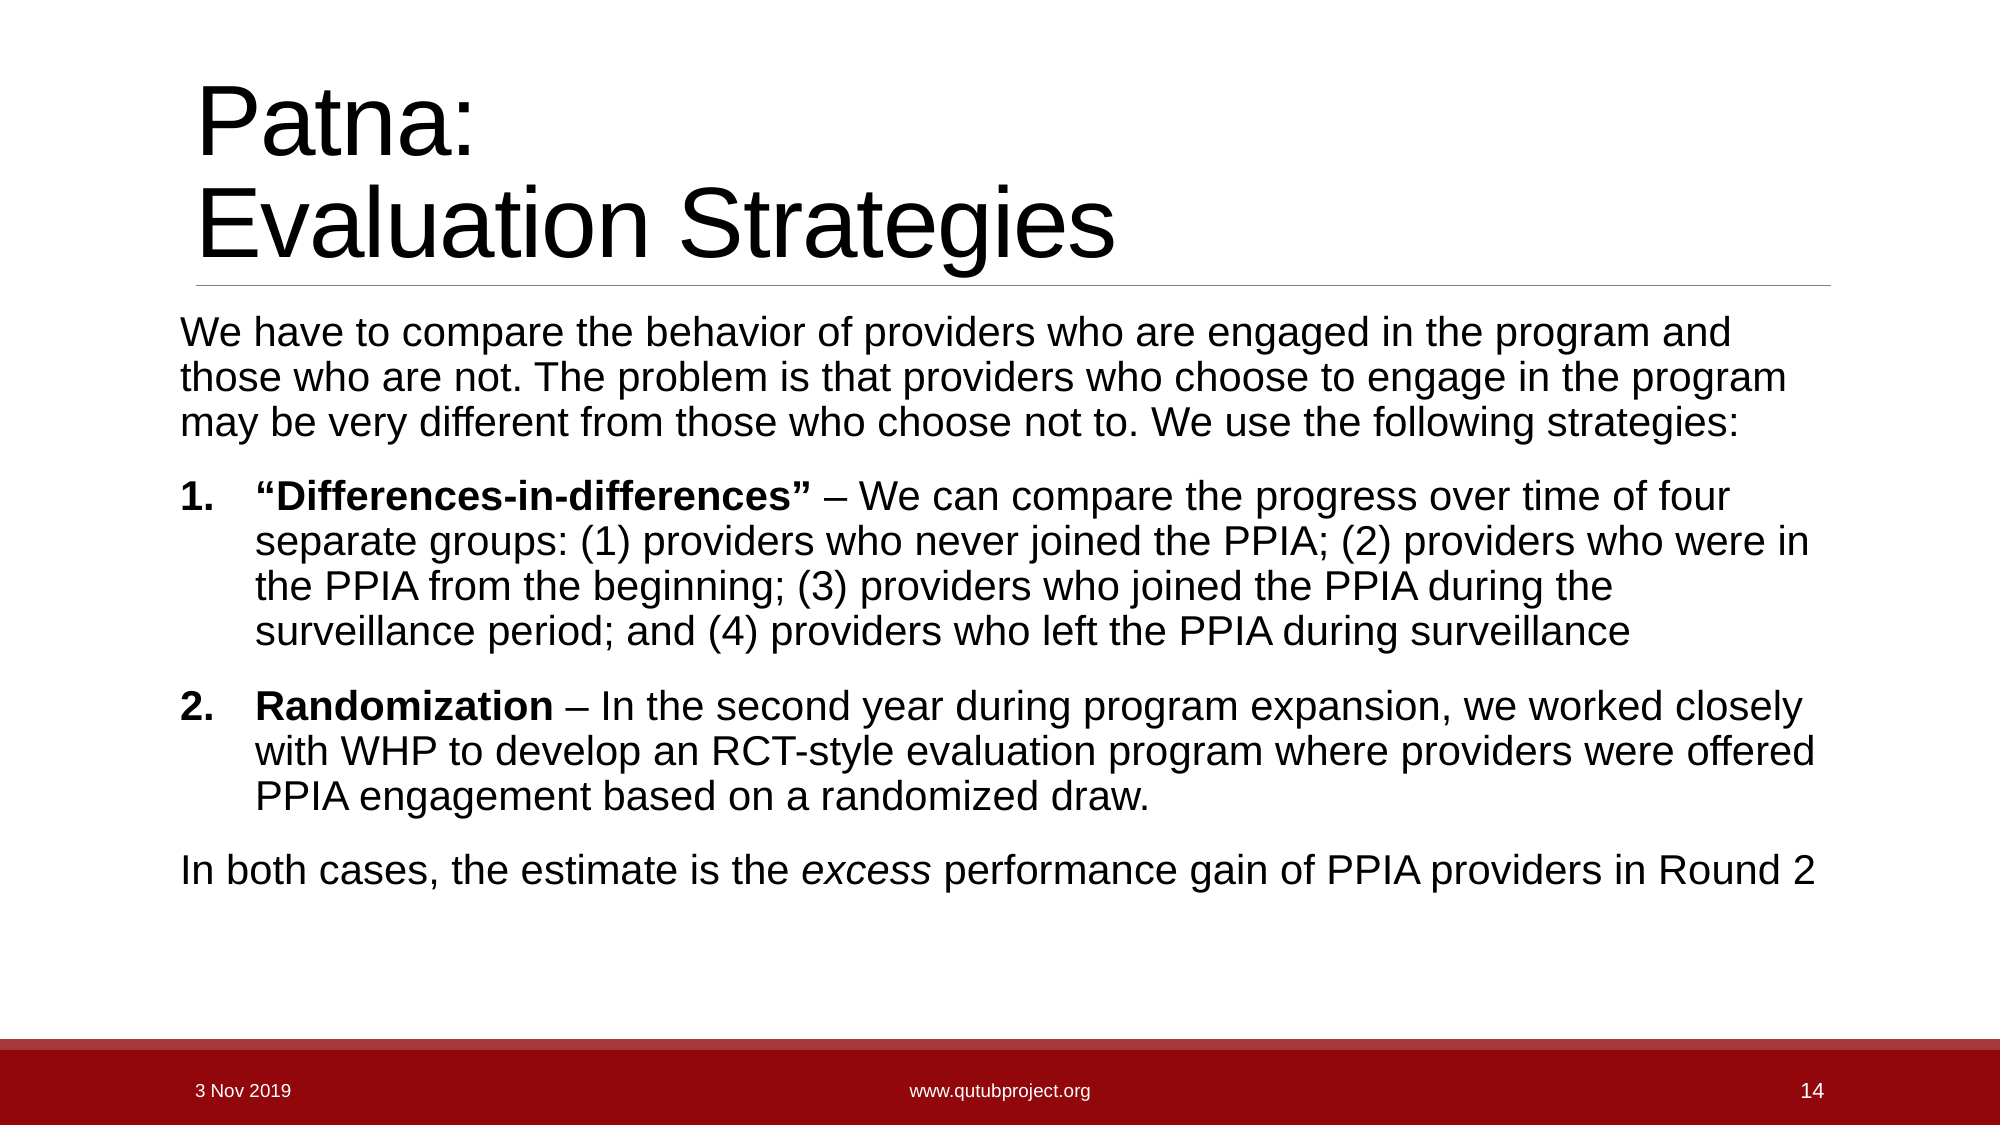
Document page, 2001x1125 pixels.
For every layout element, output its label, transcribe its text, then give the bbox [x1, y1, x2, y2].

footer www.qutubproject.org [604, 1059, 1396, 1120]
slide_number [180, 1059, 586, 1120]
slide_number 14 [1624, 1059, 1840, 1120]
list We have to compare the behavior of providers who are engaged in the program and those who are not. The problem is that providers who choose to engage in the program may be very different from those who choose not to. We use the following strategies: “Differences-in-differences” – We can compare the progress over time of four separate groups: (1) providers who never joined the PPIA; (2) providers who were in the PPIA from the beginning; (3) providers who joined the PPIA during the surveillance period; and (4) providers who left the PPIA during surveillance Randomization – In the second year during program expansion, we worked closely with WHP to develop an RCT-style evaluation program where providers were offered PPIA engagement based on a randomized draw. In both cases, the estimate is the excess performance gain of PPIA providers in Round 2 [180, 302, 1830, 963]
title Patna: Evaluation Strategies [180, 47, 1830, 285]
